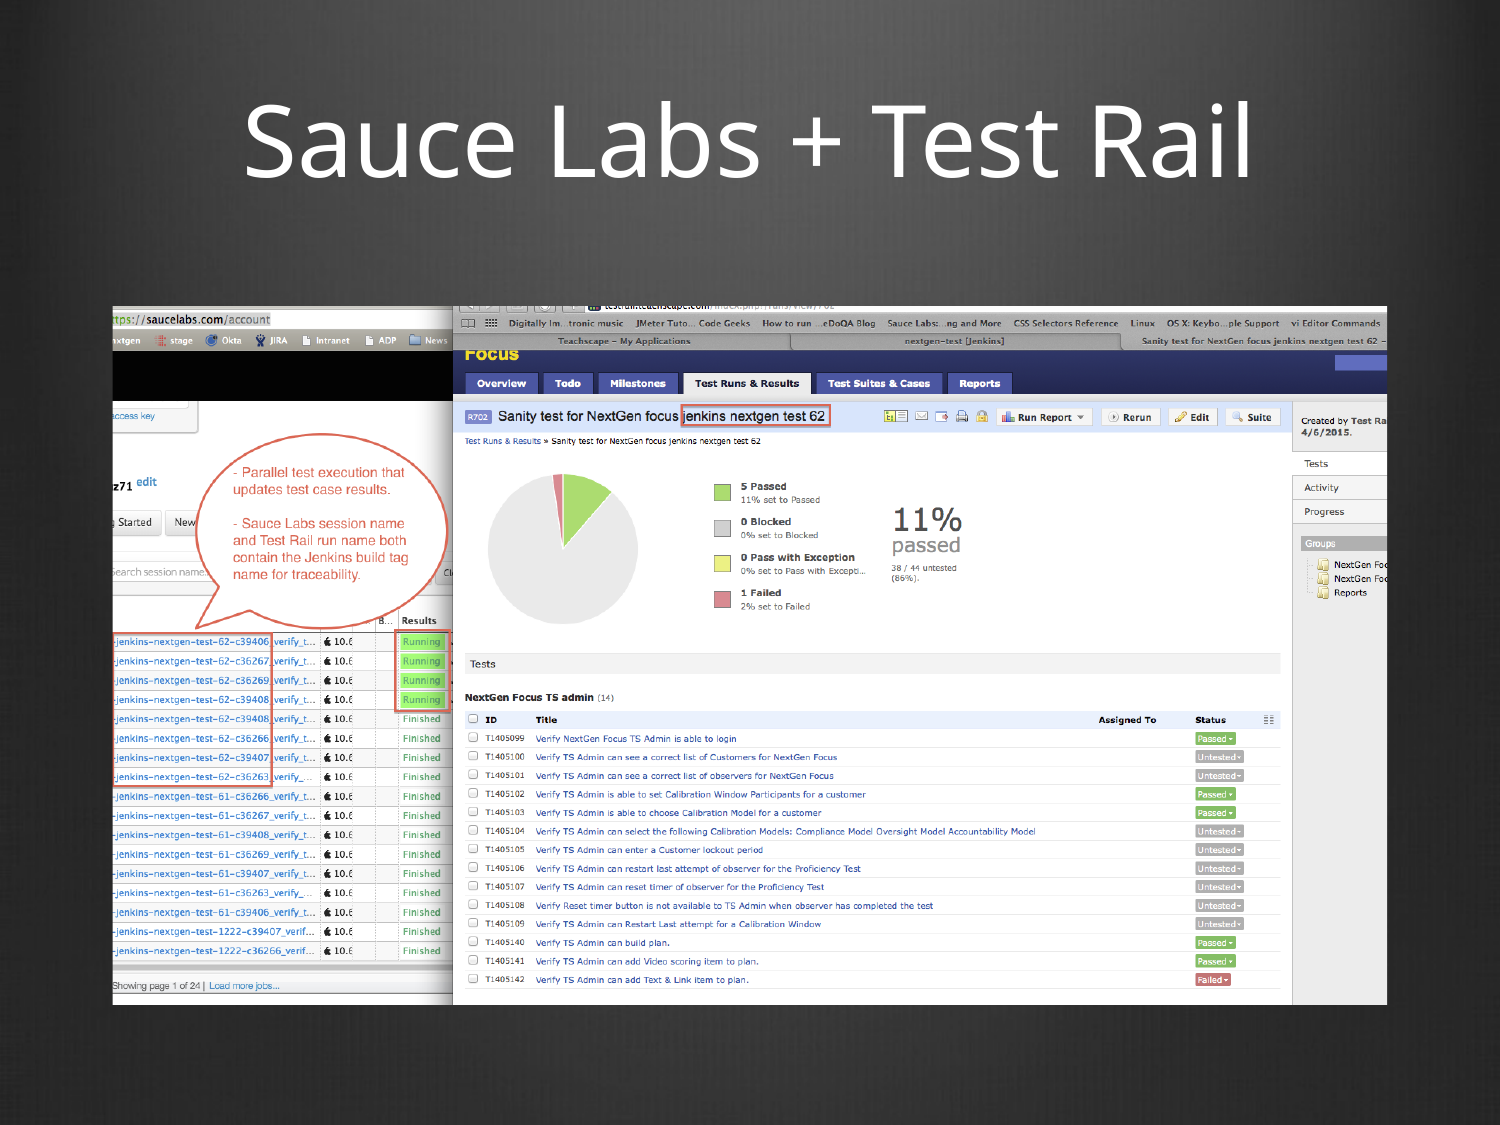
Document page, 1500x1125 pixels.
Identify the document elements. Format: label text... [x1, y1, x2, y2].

title Sauce Labs + Test Rail [112, 19, 1388, 255]
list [112, 306, 1388, 1005]
